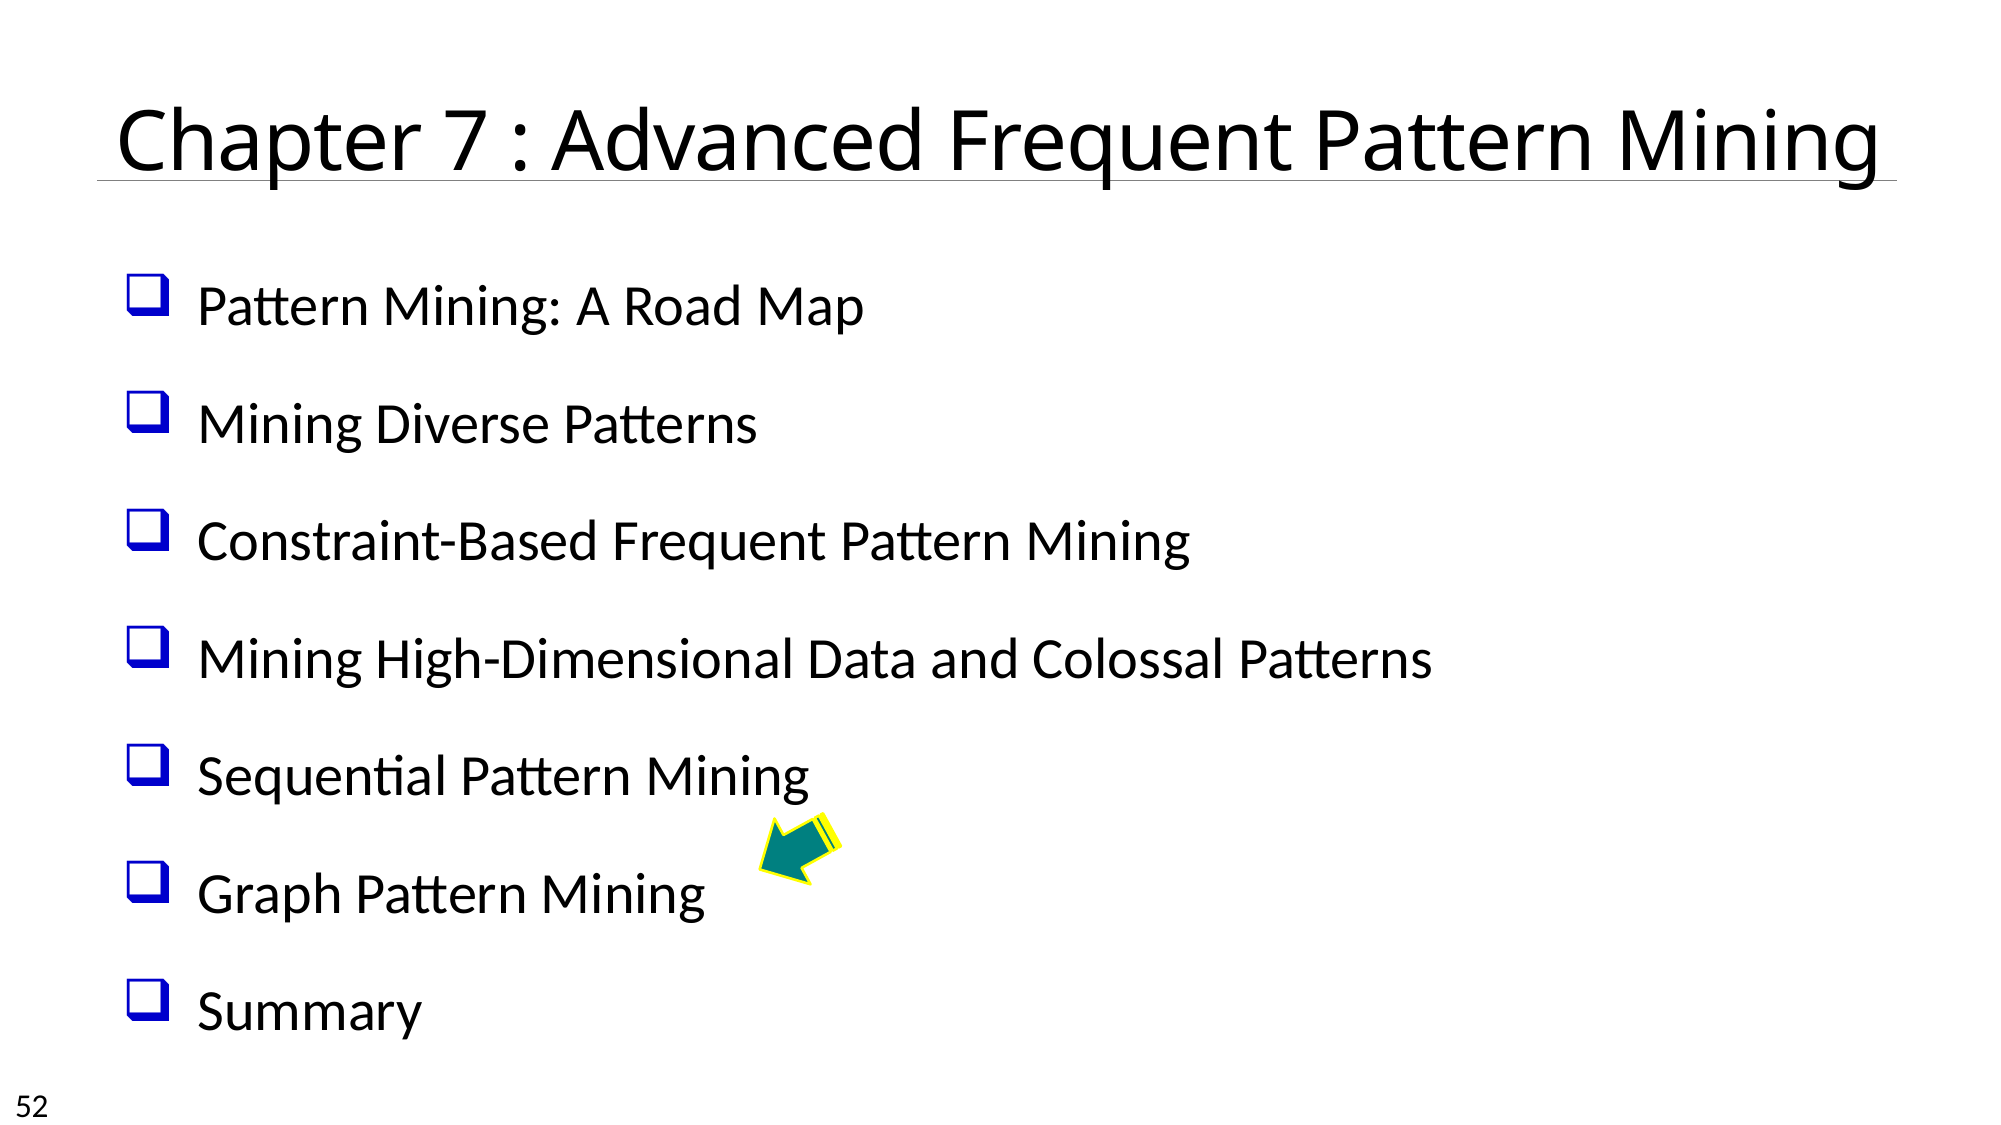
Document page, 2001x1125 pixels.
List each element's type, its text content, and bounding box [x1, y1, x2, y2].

title Chapter 7 : Advanced Frequent Pattern Mining [0, 0, 2000, 175]
text_box [758, 812, 843, 886]
list Pattern Mining: A Road Map Mining Diverse Patterns Constraint-Based Frequent Pattern Mining Mining High-Dimensional Data and Colossal Patterns Sequential Pattern Mining Graph Pattern Mining Summary [107, 224, 1836, 1058]
